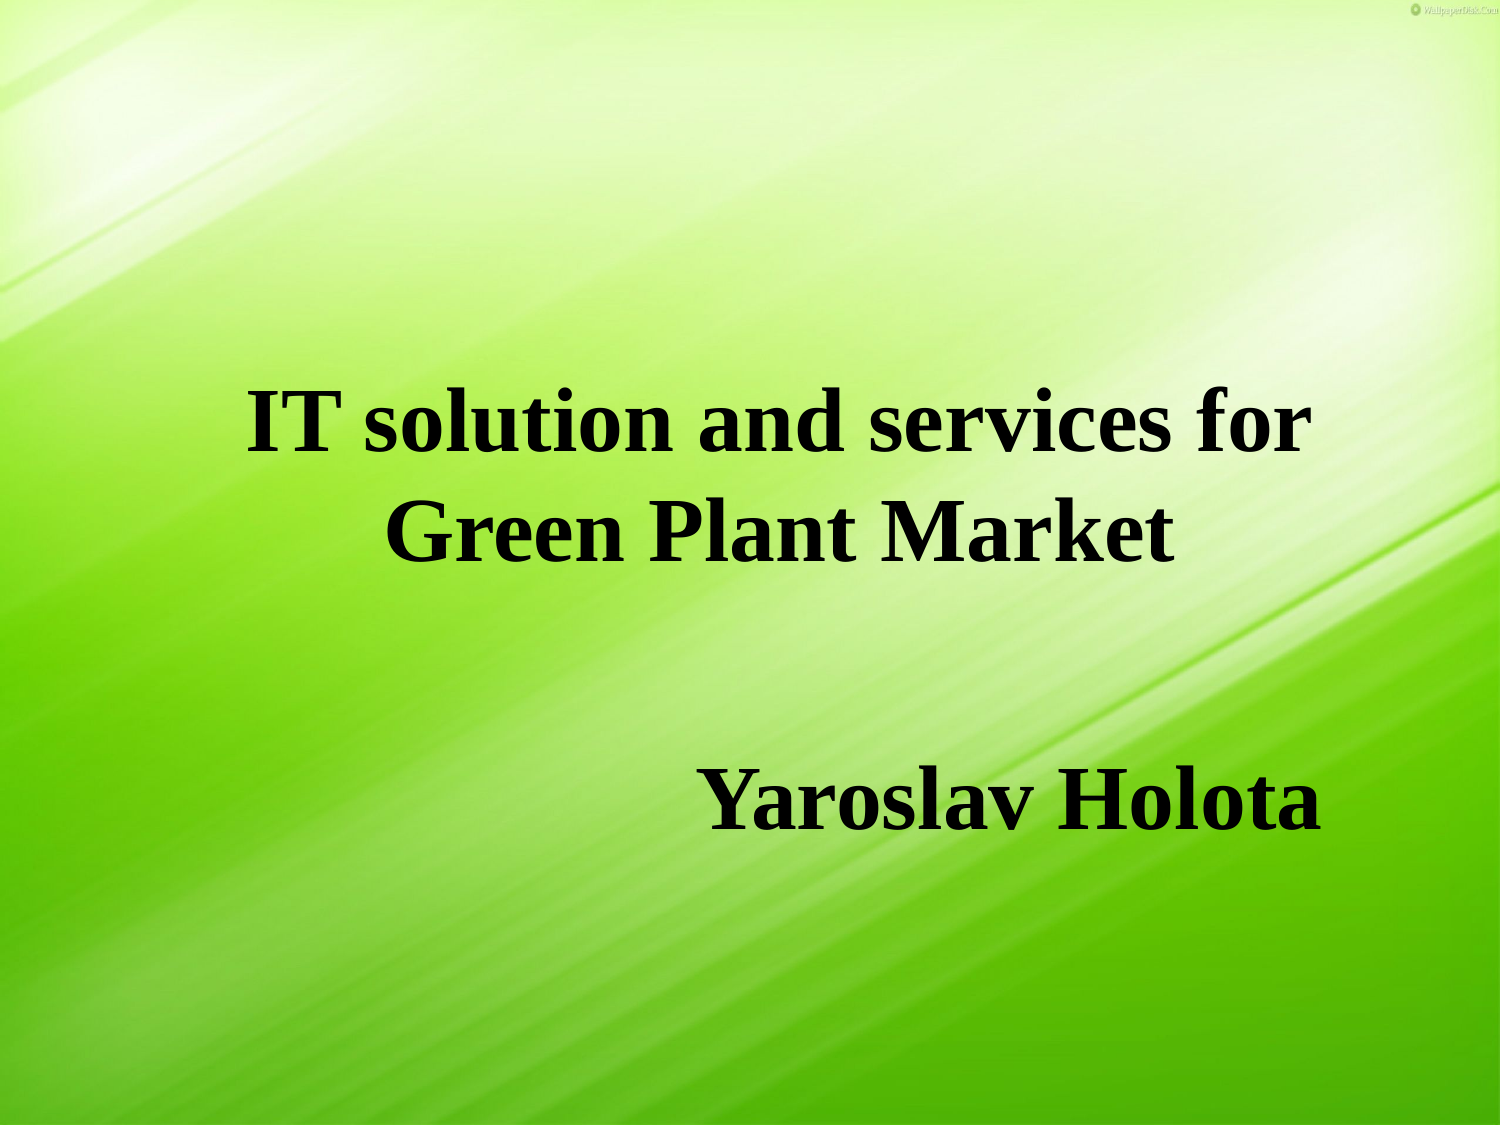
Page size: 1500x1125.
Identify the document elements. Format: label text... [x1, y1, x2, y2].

title IT solution and services for Green Plant Market [112, 349, 1447, 591]
text_box Yaroslav Holota [371, 672, 1500, 914]
picture [0, 0, 1500, 1125]
